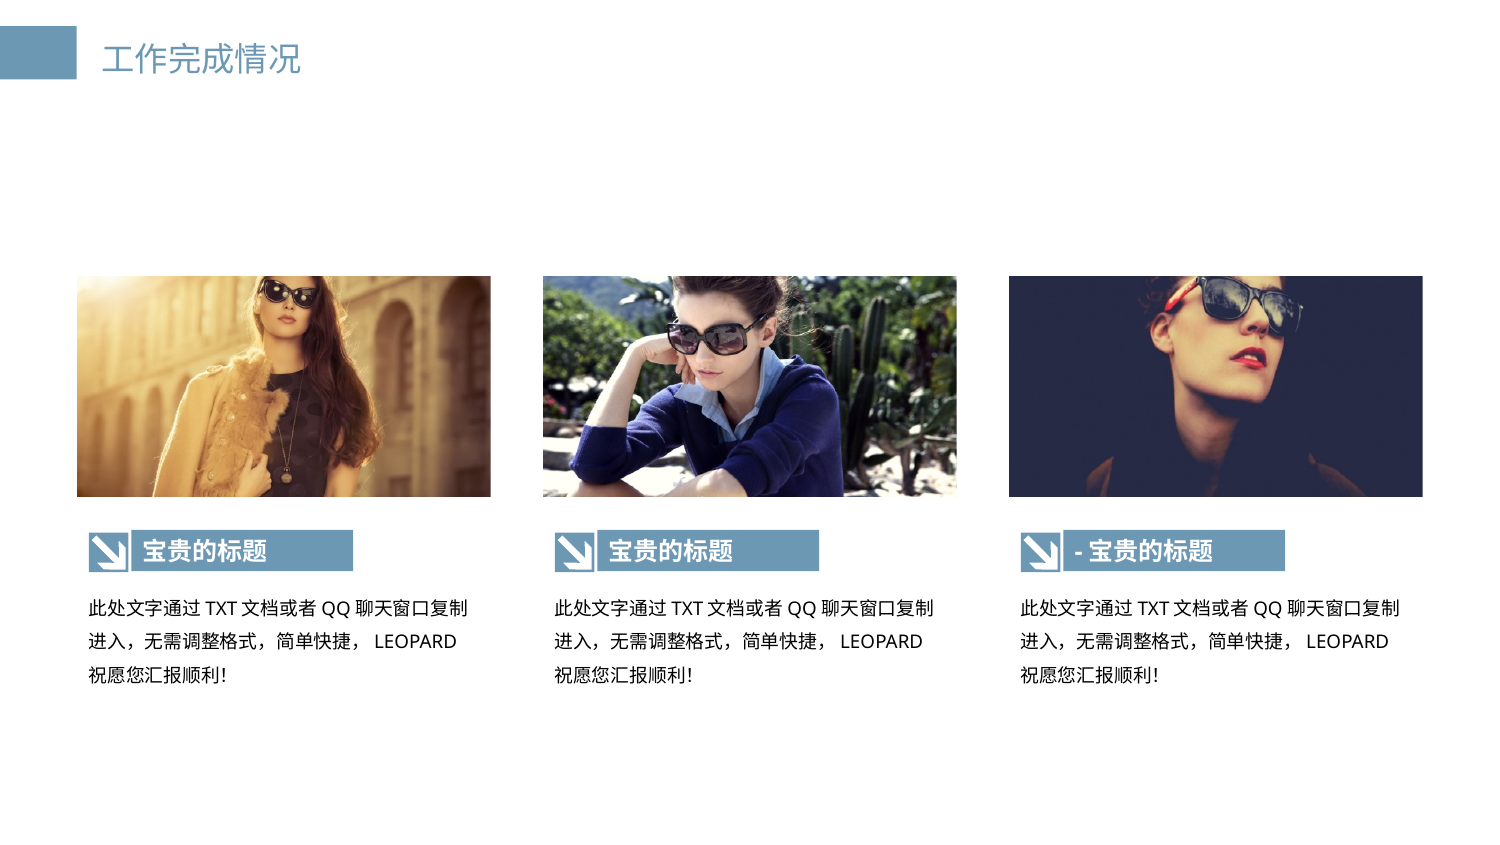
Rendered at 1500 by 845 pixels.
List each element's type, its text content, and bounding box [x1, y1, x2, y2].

text_box [1008, 276, 1424, 497]
text_box 宝贵的标题 [597, 529, 820, 572]
text_box [76, 276, 492, 497]
text_box [88, 532, 129, 573]
text_box [1020, 532, 1061, 573]
text_box -宝贵的标题 [1063, 529, 1286, 572]
text_box [554, 532, 595, 573]
text_box 宝贵的标题 [131, 529, 354, 572]
text_box 此处文字通过TXT文档或者QQ聊天窗口复制进入，无需调整格式，简单快捷，LEOPARD祝愿您汇报顺利！ [1009, 579, 1423, 693]
text_box 此处文字通过TXT文档或者QQ聊天窗口复制进入，无需调整格式，简单快捷，LEOPARD祝愿您汇报顺利！ [77, 579, 491, 693]
text_box [542, 276, 958, 497]
text_box 此处文字通过TXT文档或者QQ聊天窗口复制进入，无需调整格式，简单快捷，LEOPARD祝愿您汇报顺利！ [543, 579, 957, 693]
